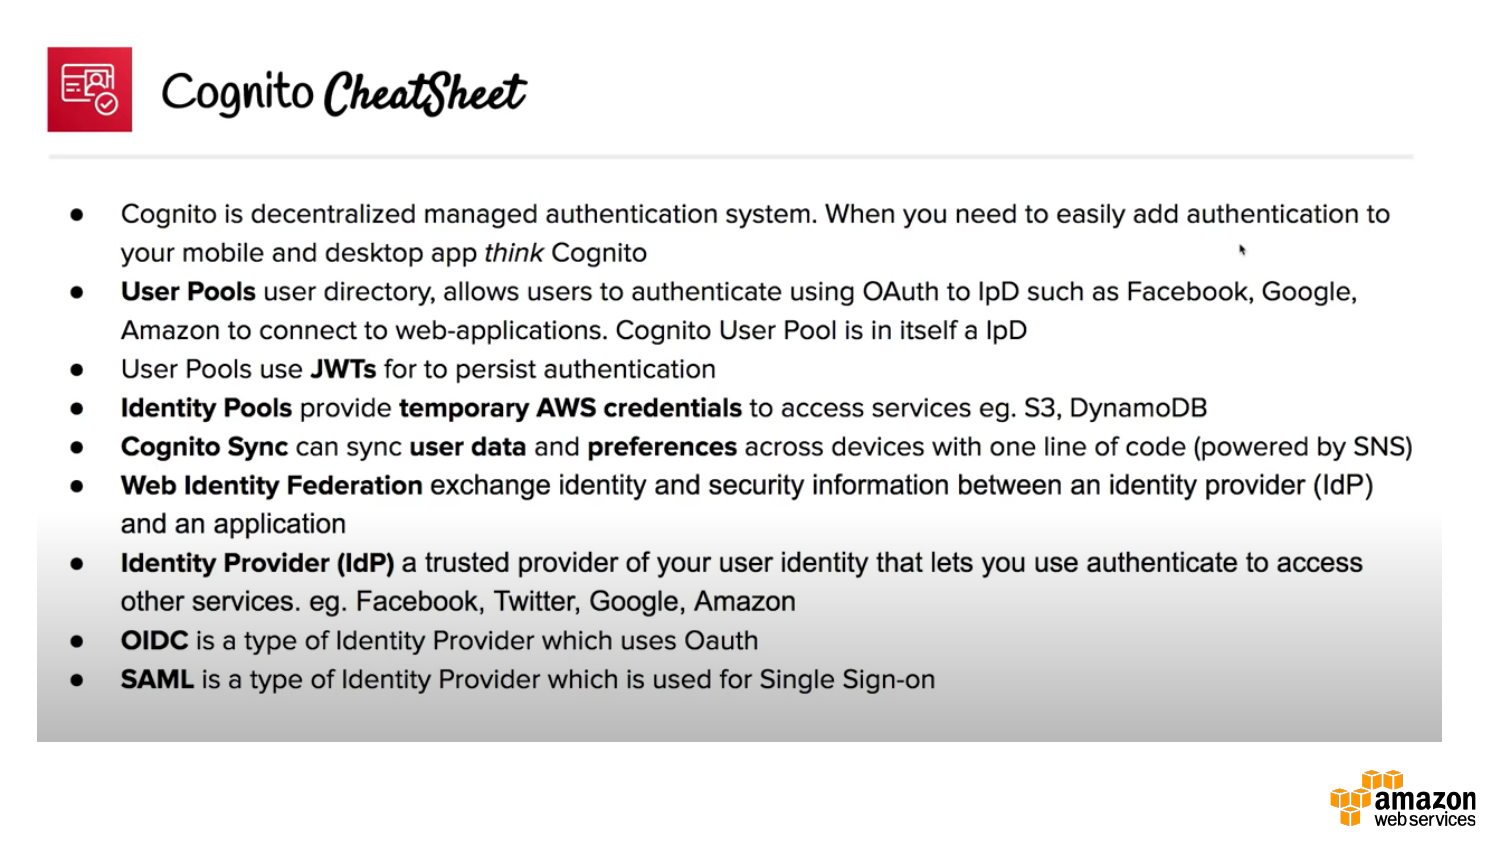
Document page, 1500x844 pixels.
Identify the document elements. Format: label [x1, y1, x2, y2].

picture [37, 36, 1442, 742]
